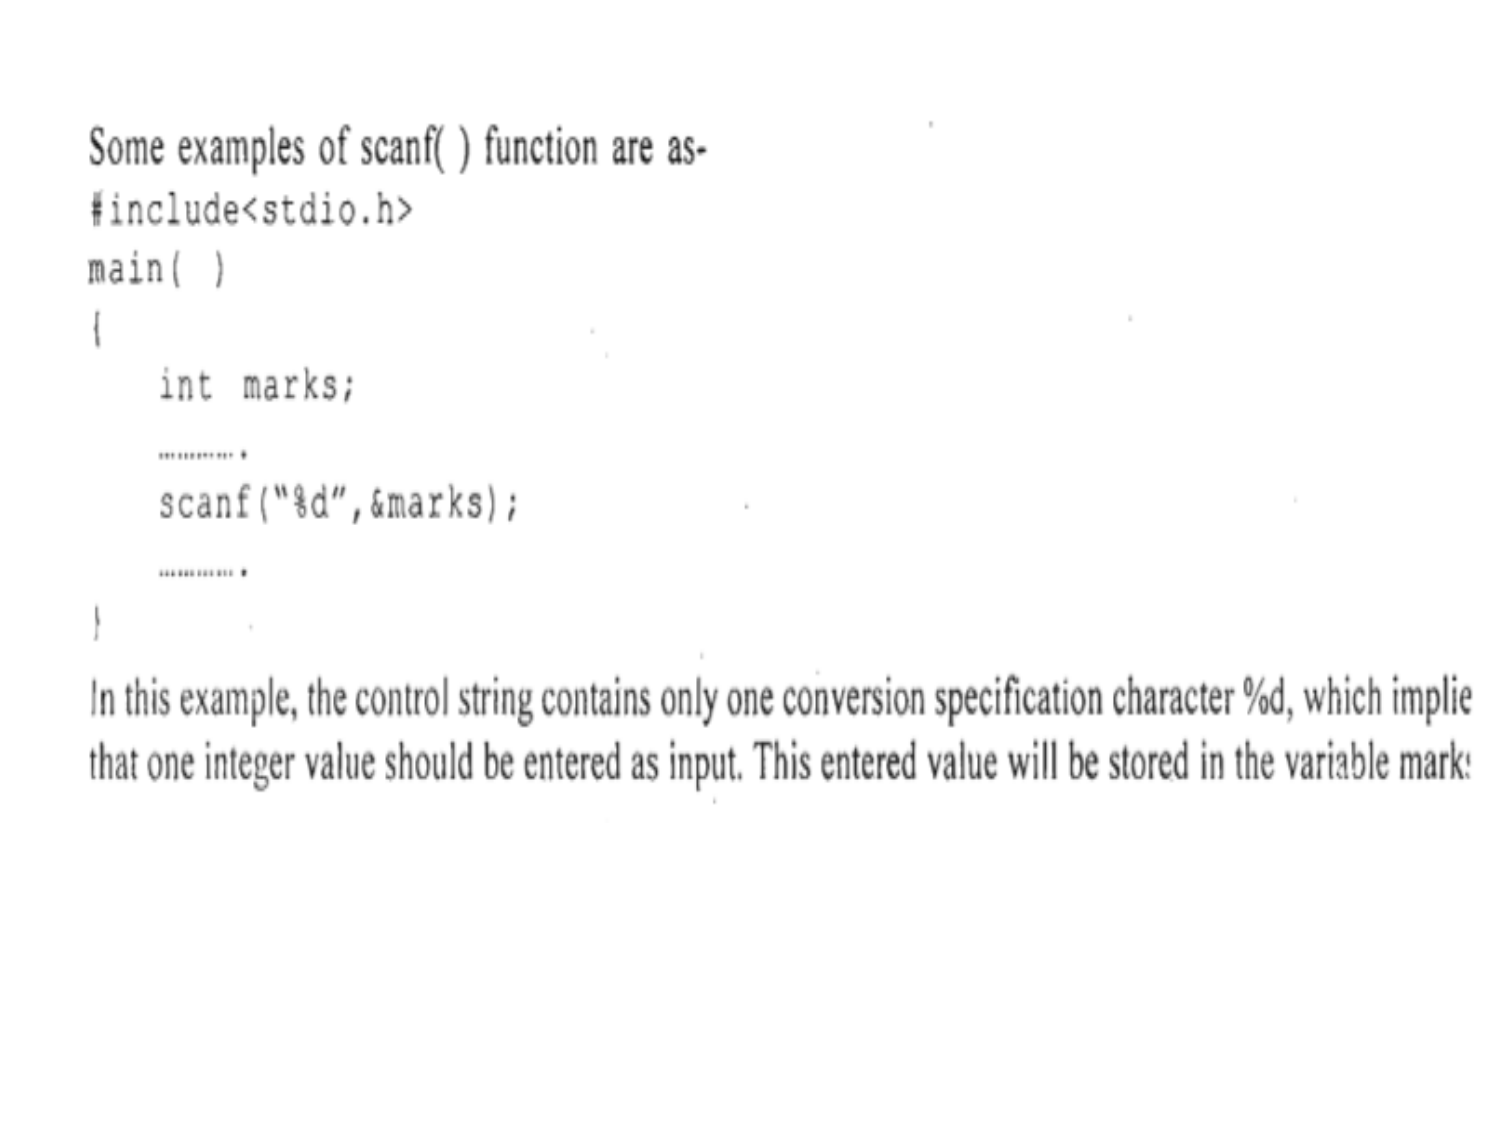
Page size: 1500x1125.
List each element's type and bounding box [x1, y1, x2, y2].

picture [64, 101, 1488, 823]
